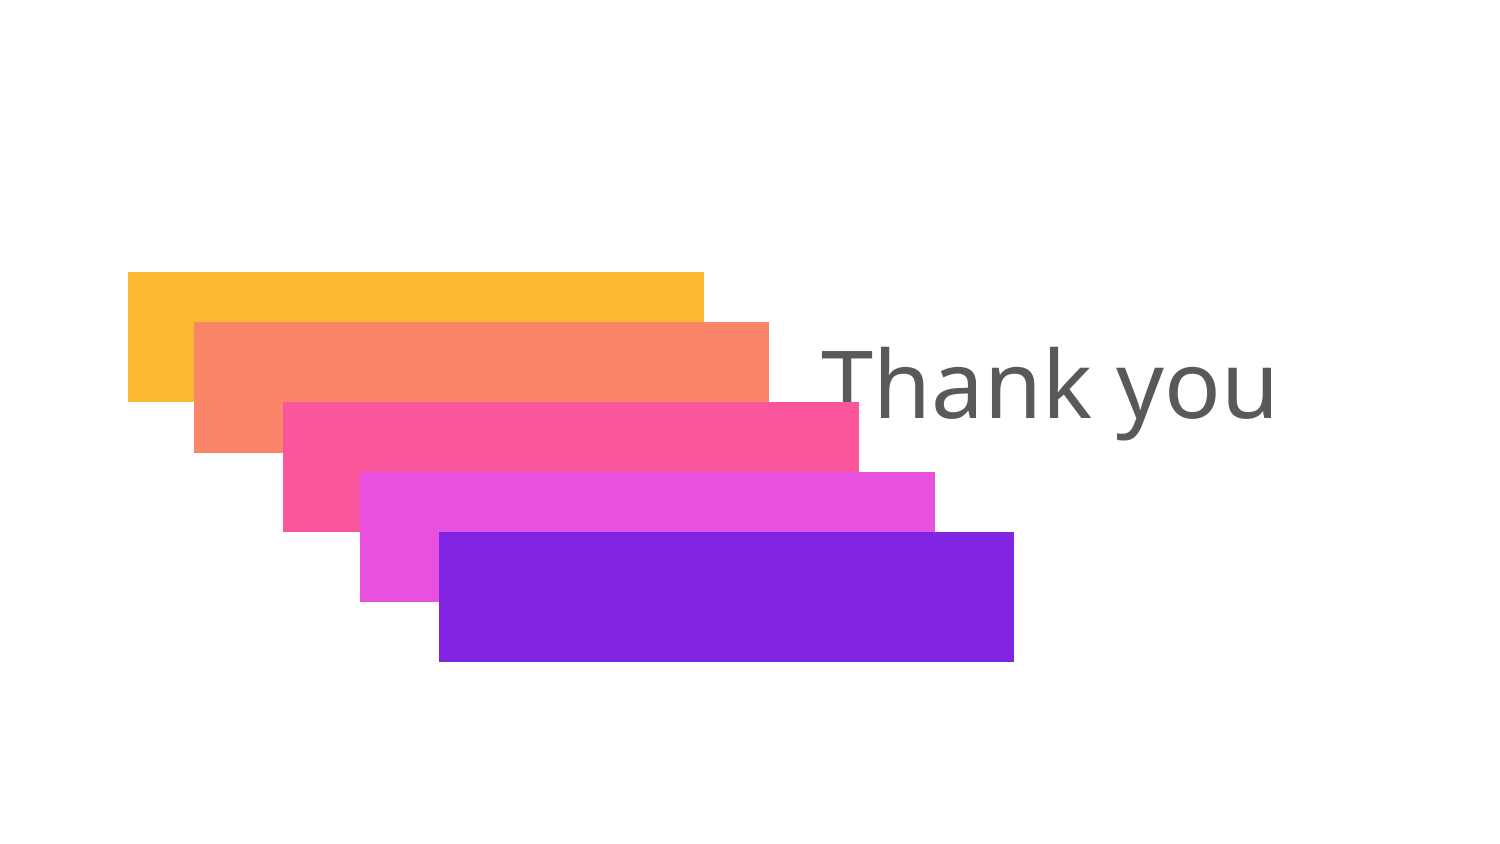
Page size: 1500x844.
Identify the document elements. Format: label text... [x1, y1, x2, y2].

text_box Thank you [799, 310, 1295, 451]
text_box [439, 531, 1015, 663]
text_box [283, 401, 859, 532]
text_box [128, 271, 704, 402]
text_box [360, 472, 936, 603]
text_box [194, 322, 770, 453]
